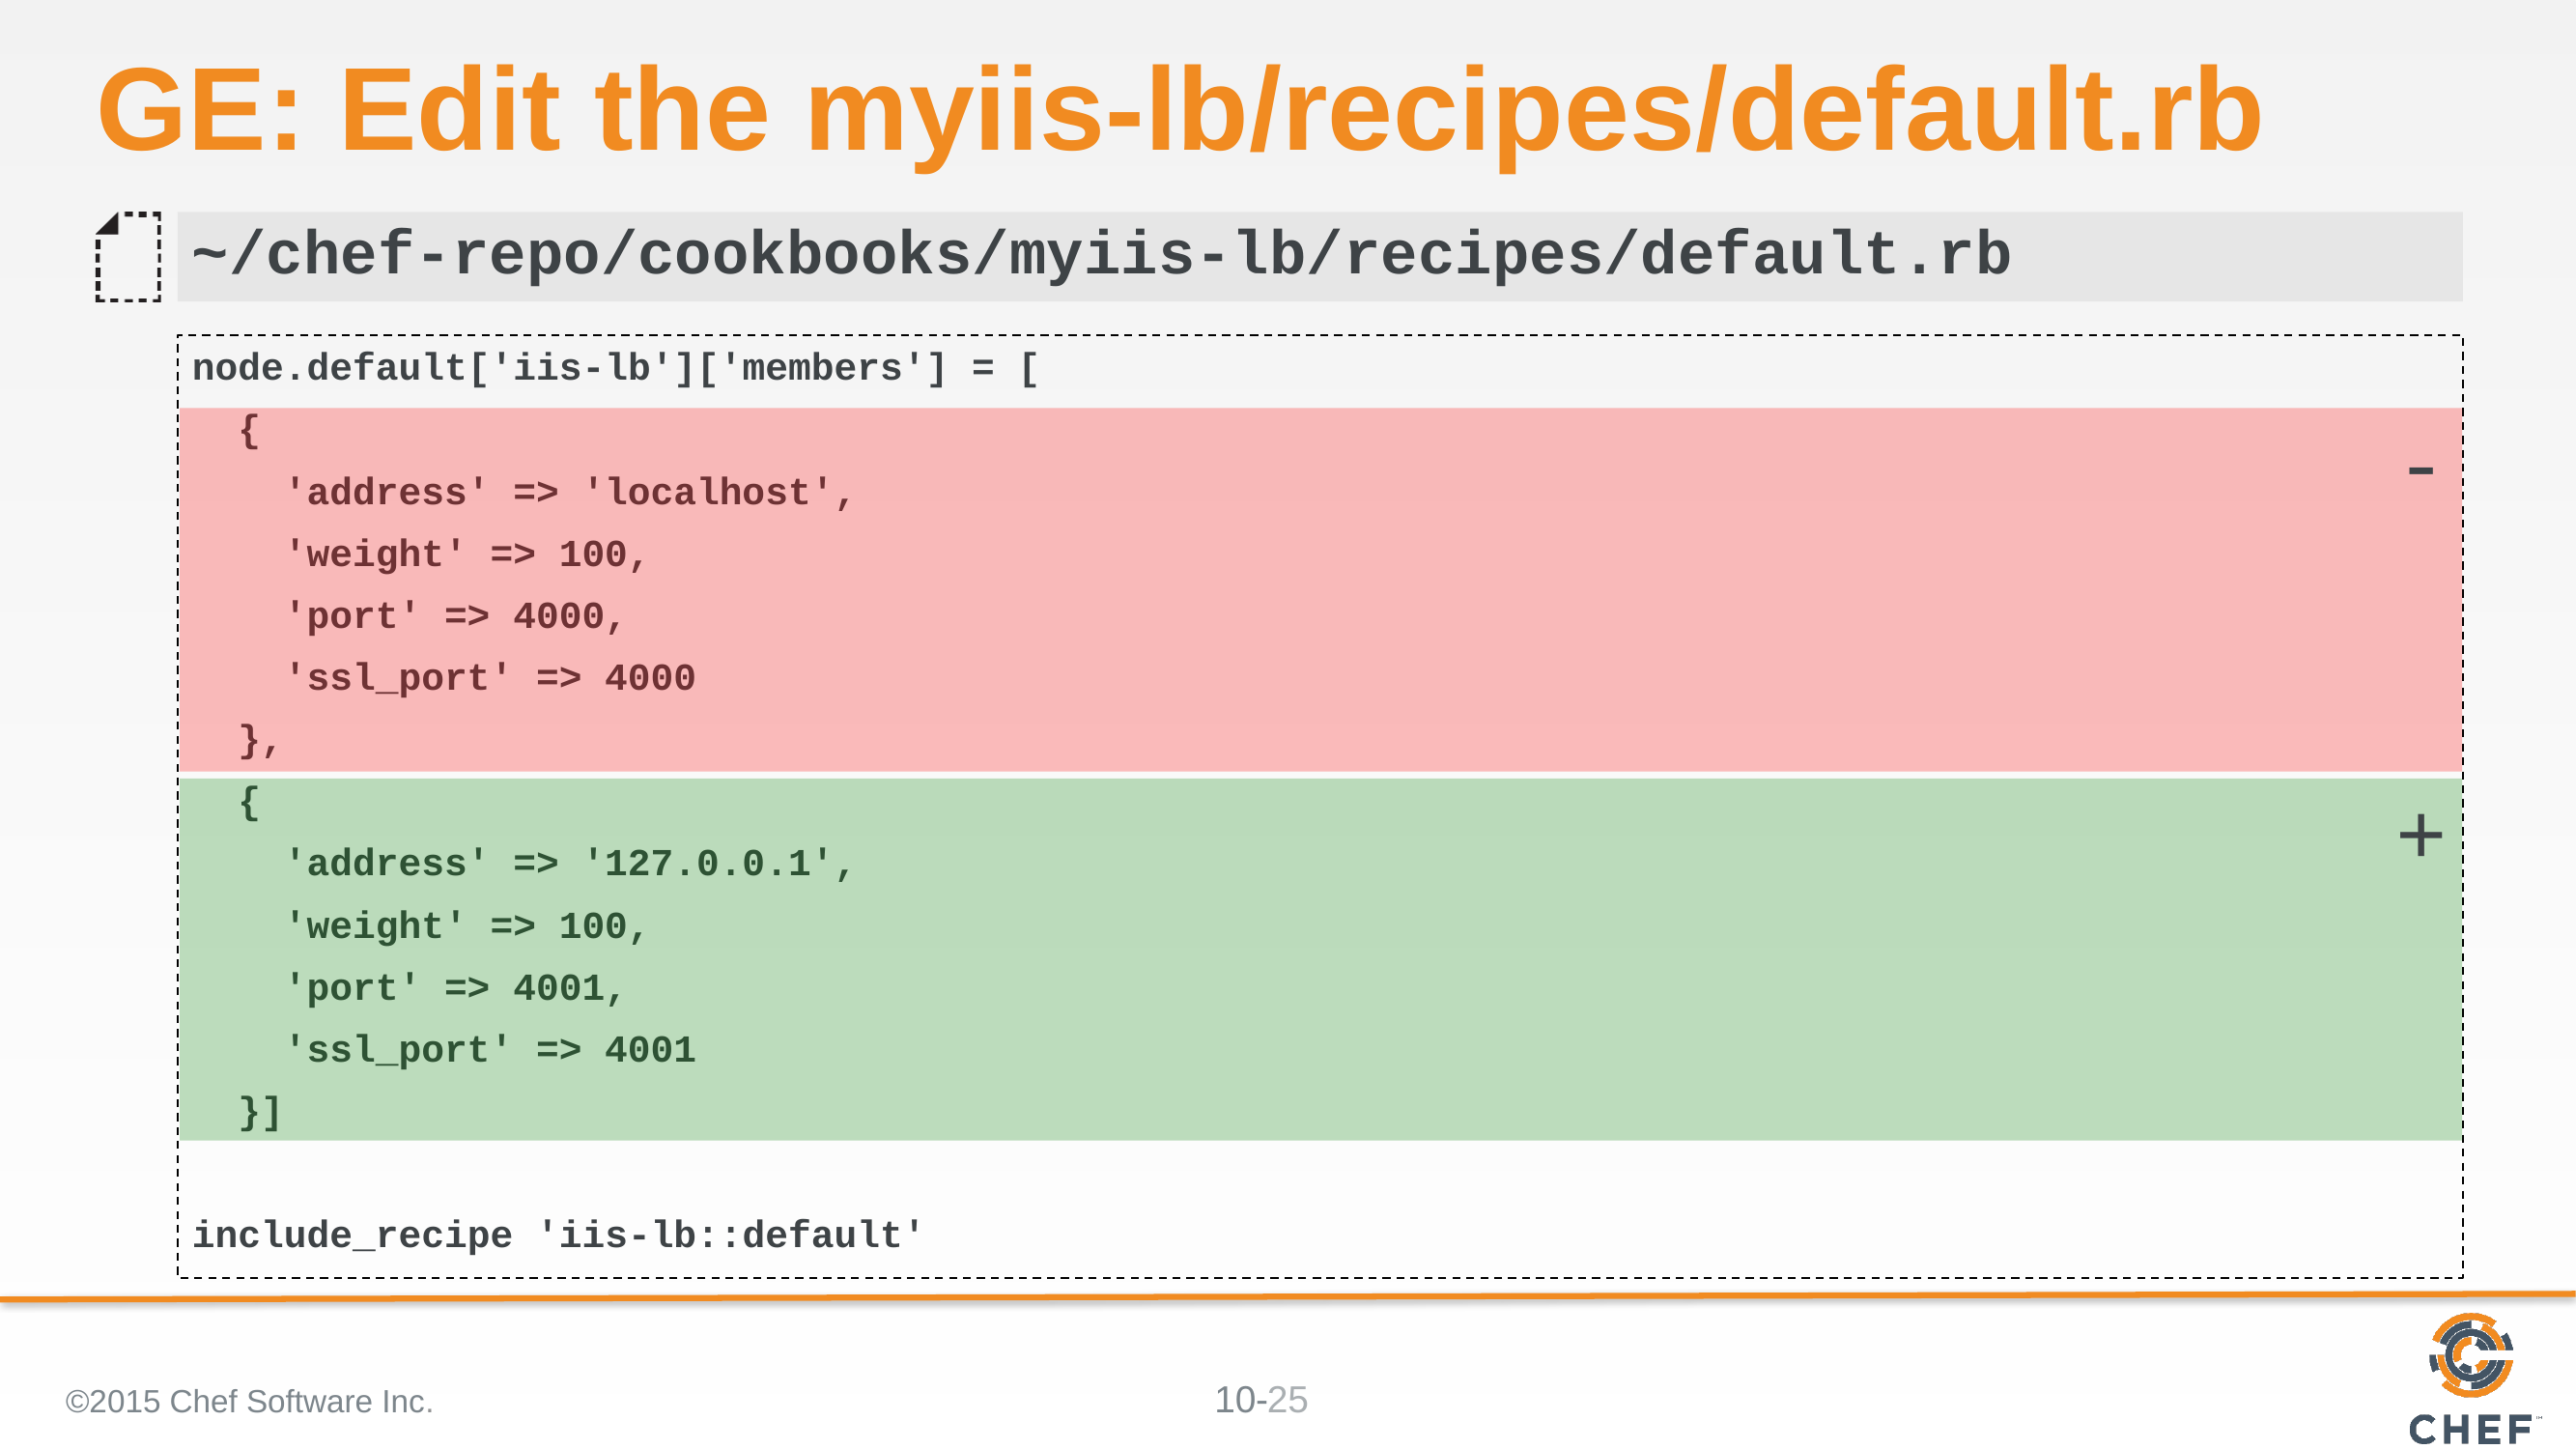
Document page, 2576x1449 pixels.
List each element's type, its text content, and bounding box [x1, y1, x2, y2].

list ~/chef-repo/cookbooks/myiis-lb/recipes/default.rb [177, 212, 2463, 302]
footer ©2015 Chef Software Inc. [51, 1359, 952, 1440]
picture [2399, 1297, 2550, 1449]
list node.default['iis-lb']['members'] = [ { 'address' => 'localhost', 'weight' => 100, 'port' => 4000, 'ssl_port' => 4000 }, { 'address' => '127.0.0.1', 'weight' => 100, 'port' => 4001, 'ssl_port' => 4001 }] include_recipe 'iis-lb::default' [177, 334, 2464, 1279]
title GE: Edit the myiis-lb/recipes/default.rb [96, 48, 2463, 180]
slide_number 25 [998, 1359, 1578, 1437]
list - [180, 408, 2463, 772]
list + [180, 778, 2463, 1141]
